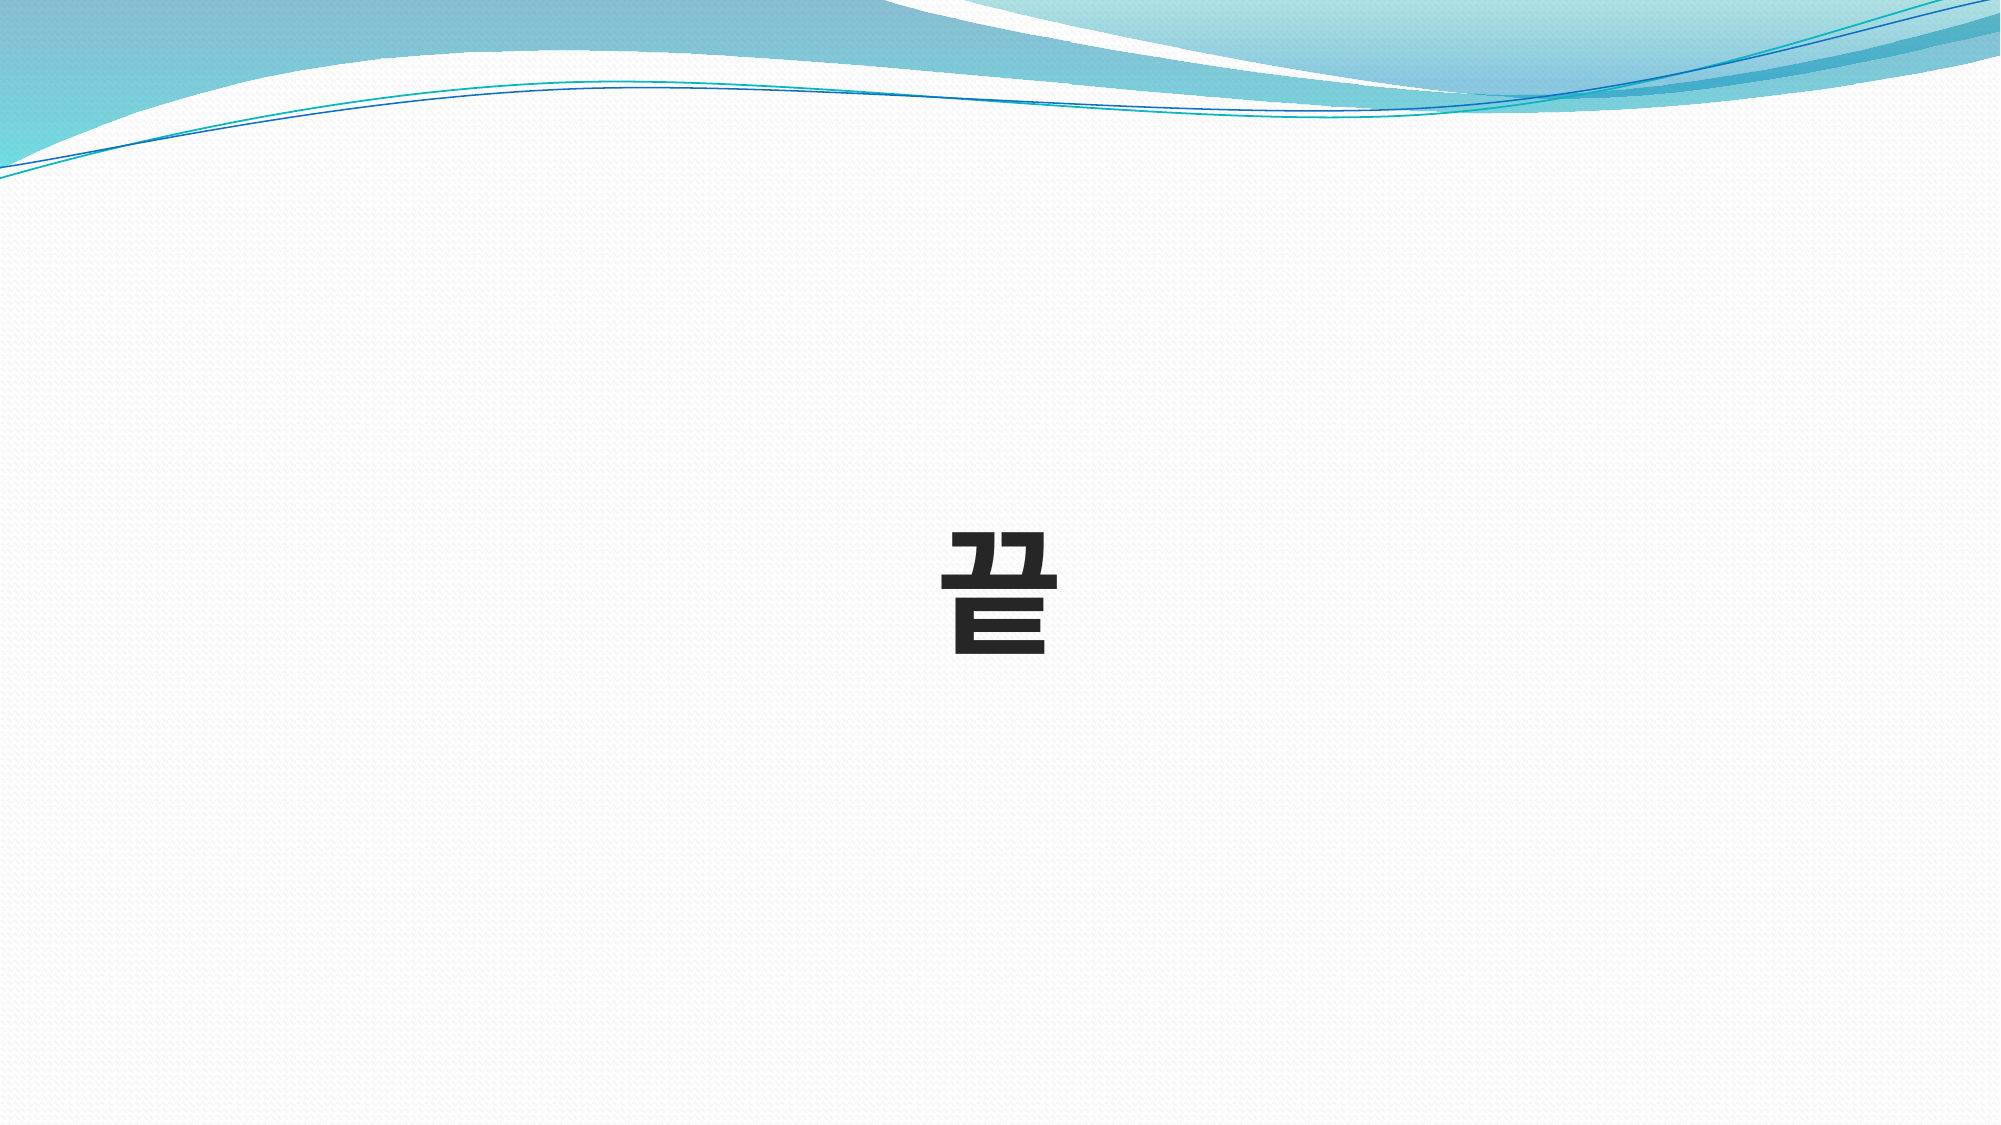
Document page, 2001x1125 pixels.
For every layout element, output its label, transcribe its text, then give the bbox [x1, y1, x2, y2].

text_box 끝 [921, 449, 1079, 679]
